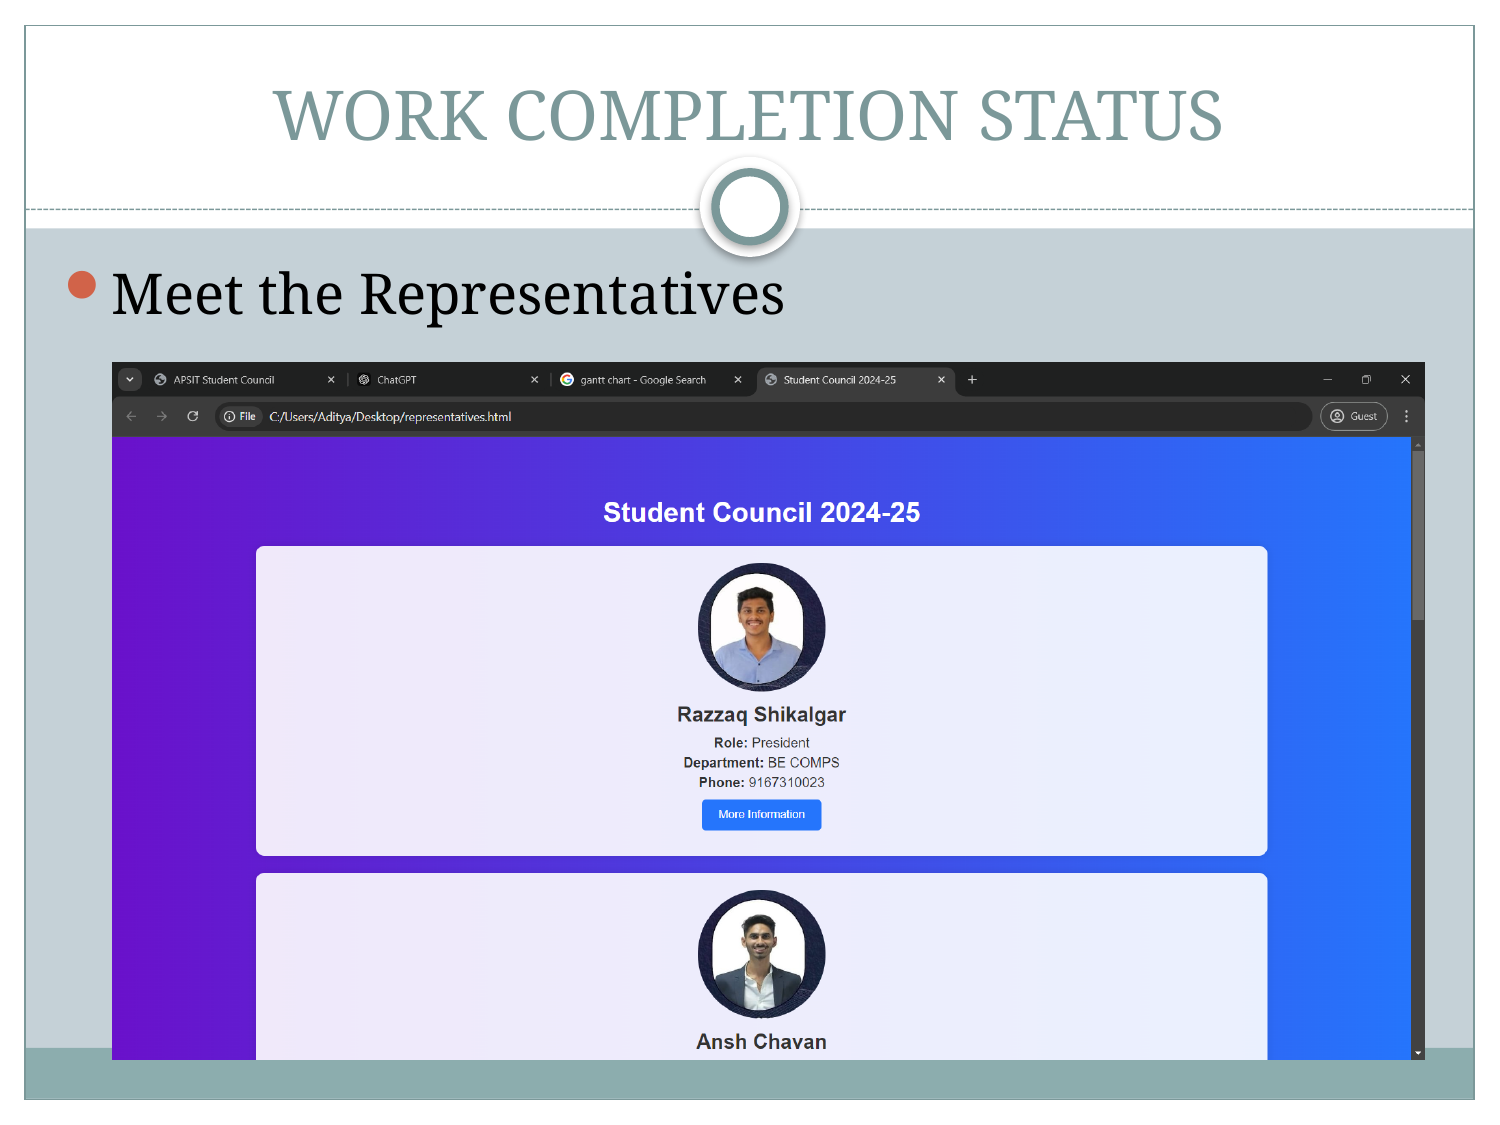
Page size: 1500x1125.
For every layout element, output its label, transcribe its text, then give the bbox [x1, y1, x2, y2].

picture [112, 362, 1426, 1060]
title WORK COMPLETION STATUS [49, 37, 1450, 162]
list Meet the Representatives [49, 250, 1445, 1001]
